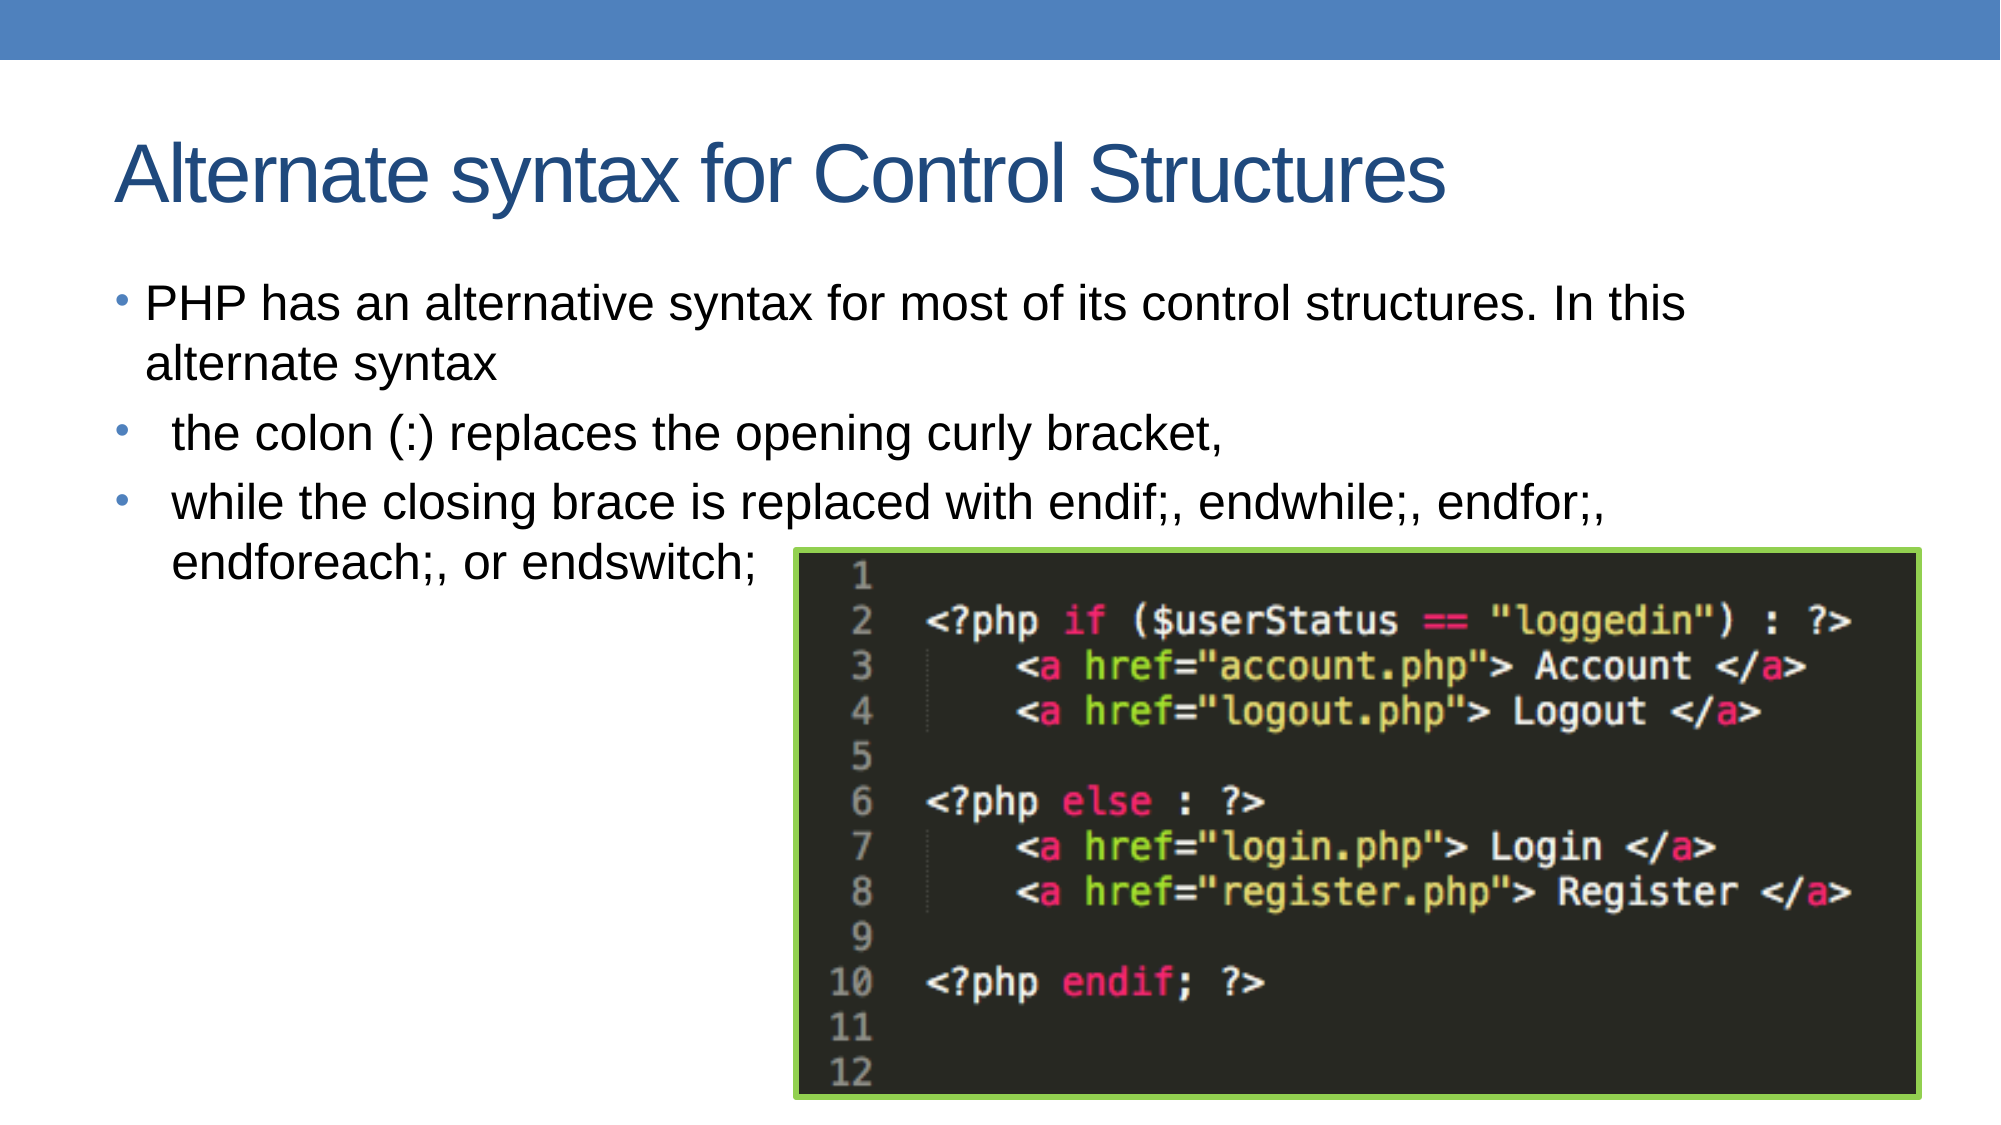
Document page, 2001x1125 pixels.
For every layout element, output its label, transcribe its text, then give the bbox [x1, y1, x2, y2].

title Alternate syntax for Control Structures [99, 87, 1900, 250]
picture [798, 552, 1917, 1095]
list PHP has an alternative syntax for most of its control structures. In this alternate syntax the colon (:) replaces the opening curly bracket, while the closing brace is replaced with endif;, endwhile;, endfor;, endforeach;, or endswitch; [99, 262, 1900, 1063]
